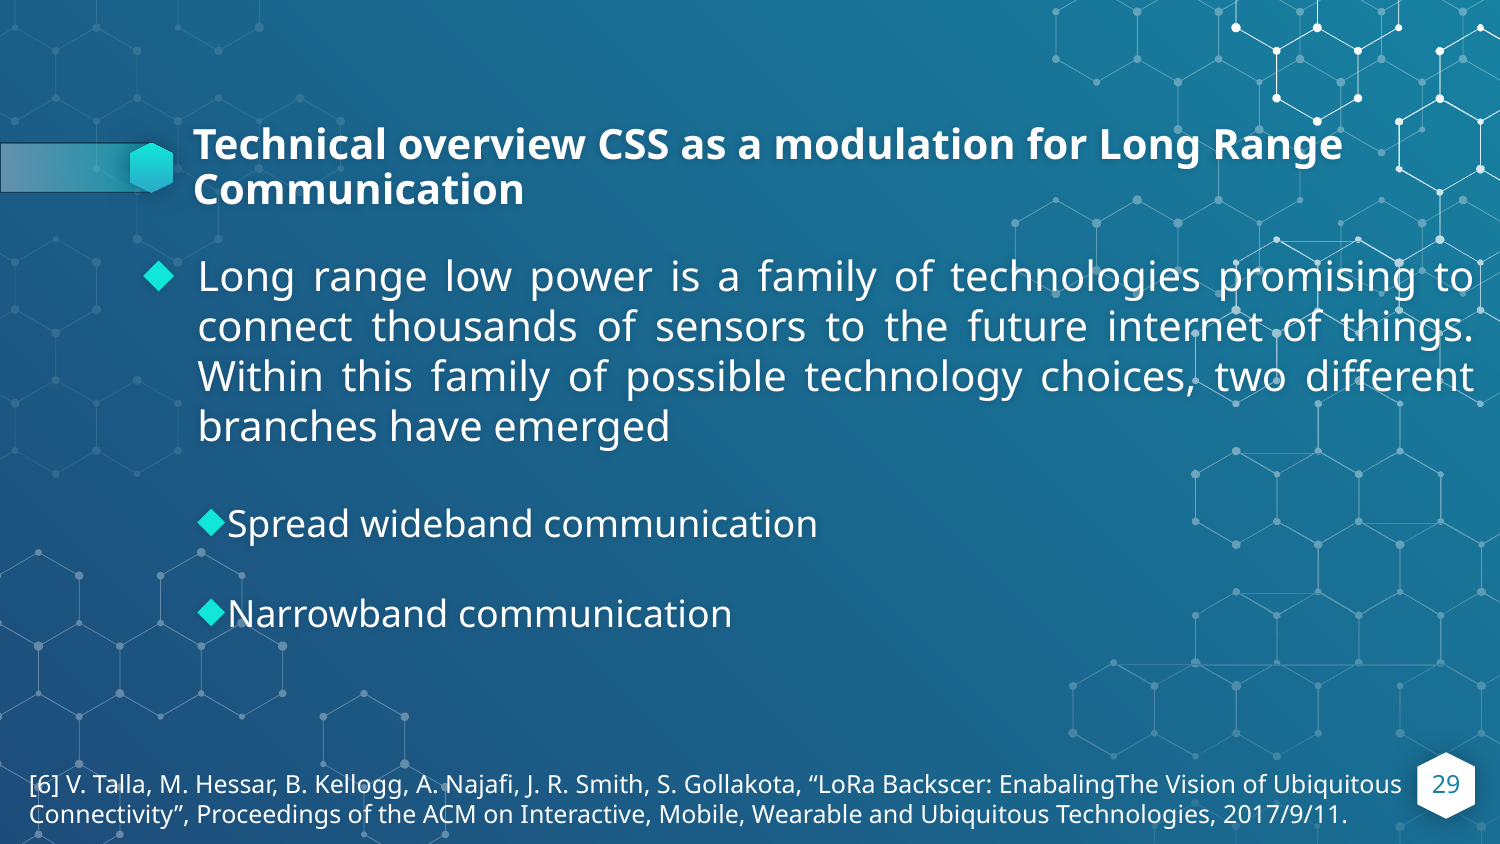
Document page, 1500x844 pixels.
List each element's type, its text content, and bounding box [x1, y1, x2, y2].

text_box [6] V. Talla, M. Hessar, B. Kellogg, A. Najafi, J. R. Smith, S. Gollakota, “LoRa Backscer: EnabalingThe Vision of Ubiquitous Connectivity”, Proceedings of the ACM on Interactive, Mobile, Wearable and Ubiquitous Technologies, 2017/9/11. [14, 761, 1432, 837]
list Long range low power is a family of technologies promising to connect thousands of sensors to the future internet of things. Within this family of possible technology choices, two different branches have emerged Spread wideband communication Narrowband communication [122, 249, 1475, 761]
slide_number 29 [1417, 752, 1475, 819]
title Technical overview CSS as a modulation for Long Range Communication [192, 140, 1500, 198]
